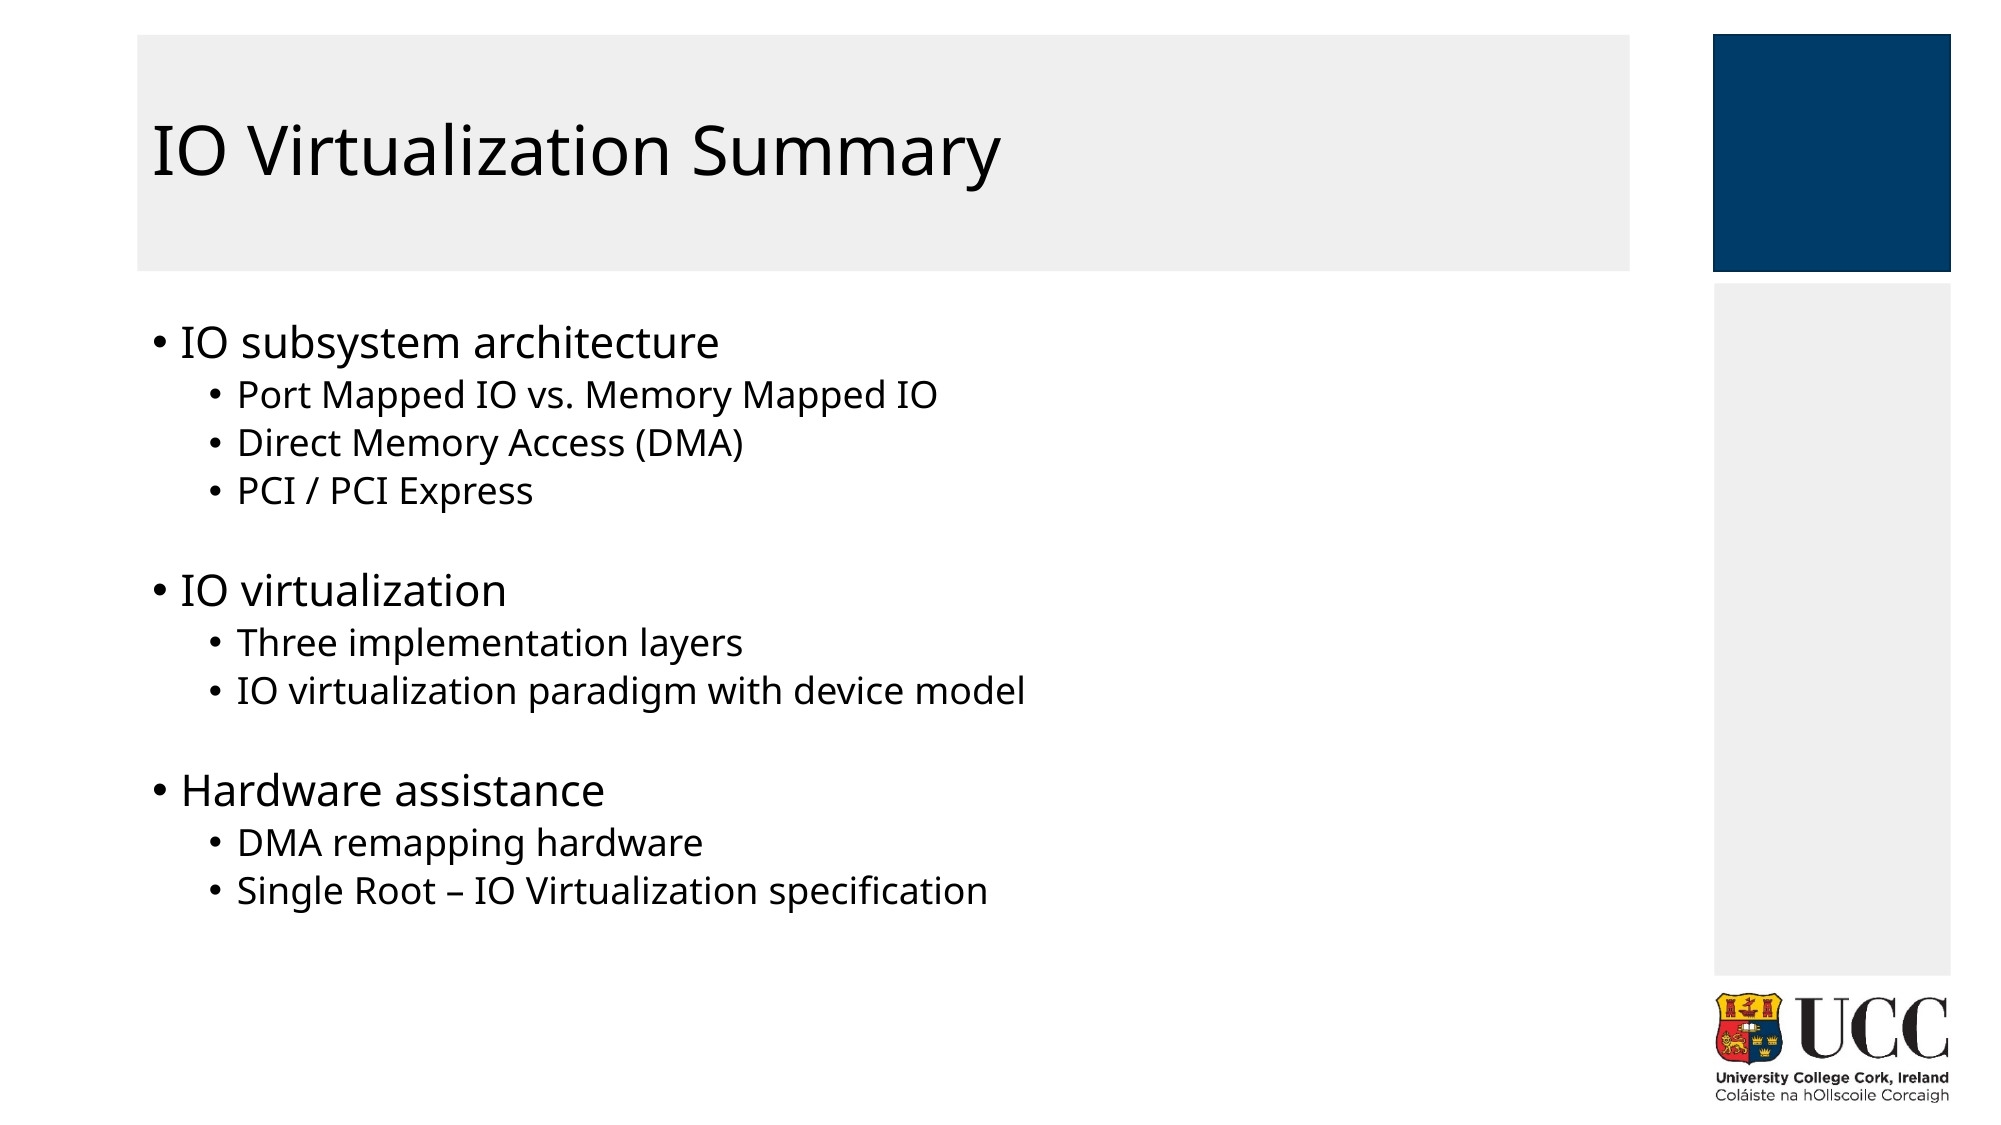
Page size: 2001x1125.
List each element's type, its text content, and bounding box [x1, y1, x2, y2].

picture [1713, 991, 1951, 1103]
list IO subsystem architecture Port Mapped IO vs. Memory Mapped IO Direct Memory Access (DMA) PCI / PCI Express IO virtualization Three implementation layers IO virtualization paradigm with device model Hardware assistance DMA remapping hardware Single Root – IO Virtualization specification [137, 313, 1488, 1089]
title IO Virtualization Summary [137, 34, 1630, 272]
